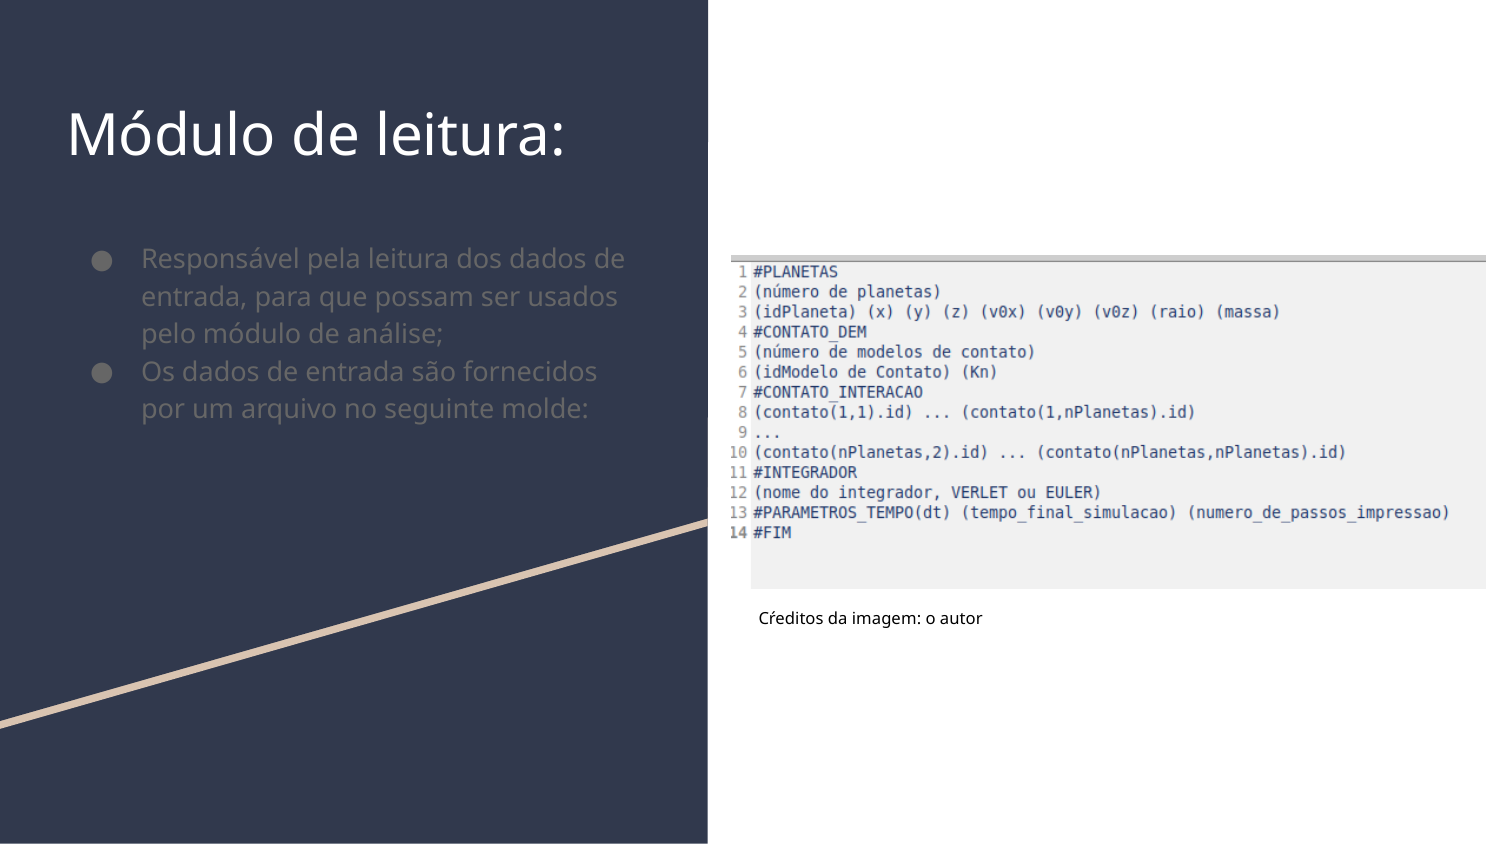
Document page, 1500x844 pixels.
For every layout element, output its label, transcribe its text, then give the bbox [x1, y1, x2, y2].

picture [731, 255, 1486, 589]
text_box Cŕeditos da imagem: o autor [743, 596, 1236, 844]
title Módulo de leitura: Responsável pela leitura dos dados de entrada, para que possam ser usados pelo módulo de análise; Os dados de entrada são fornecidos por um arquivo no seguinte molde: [51, 82, 660, 494]
